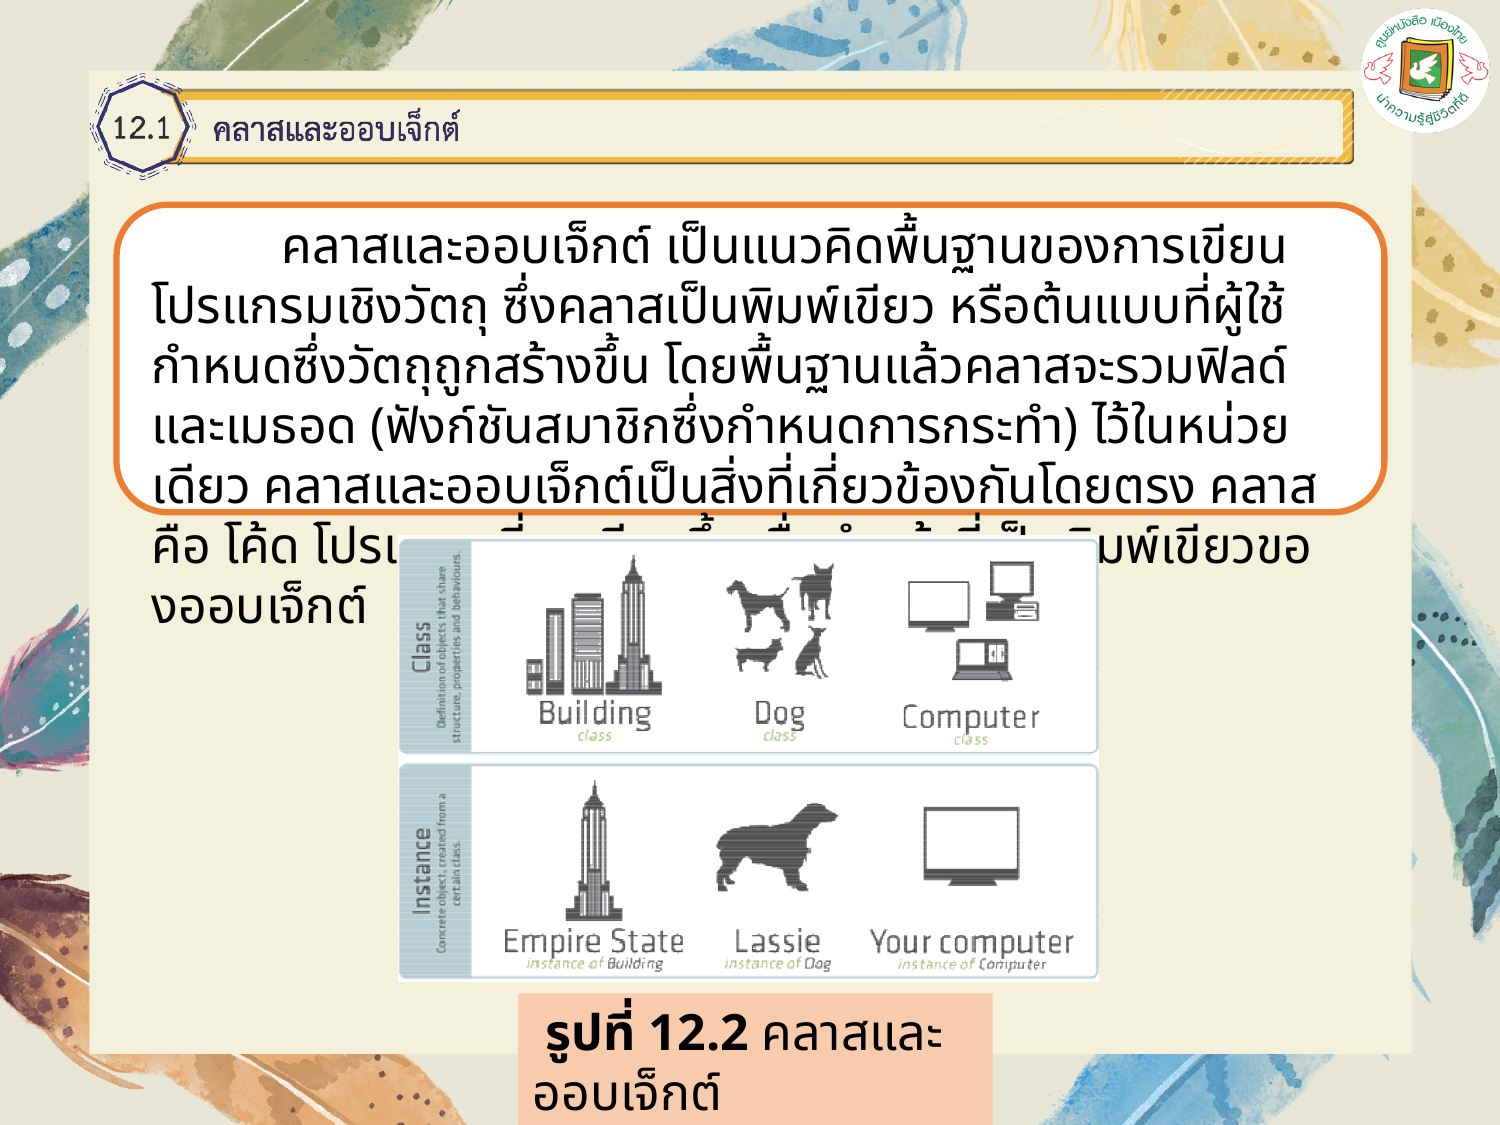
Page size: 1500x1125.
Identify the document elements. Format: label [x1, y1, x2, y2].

text_box [398, 535, 1099, 1070]
text_box [116, 204, 1385, 525]
picture [0, 0, 1500, 1125]
